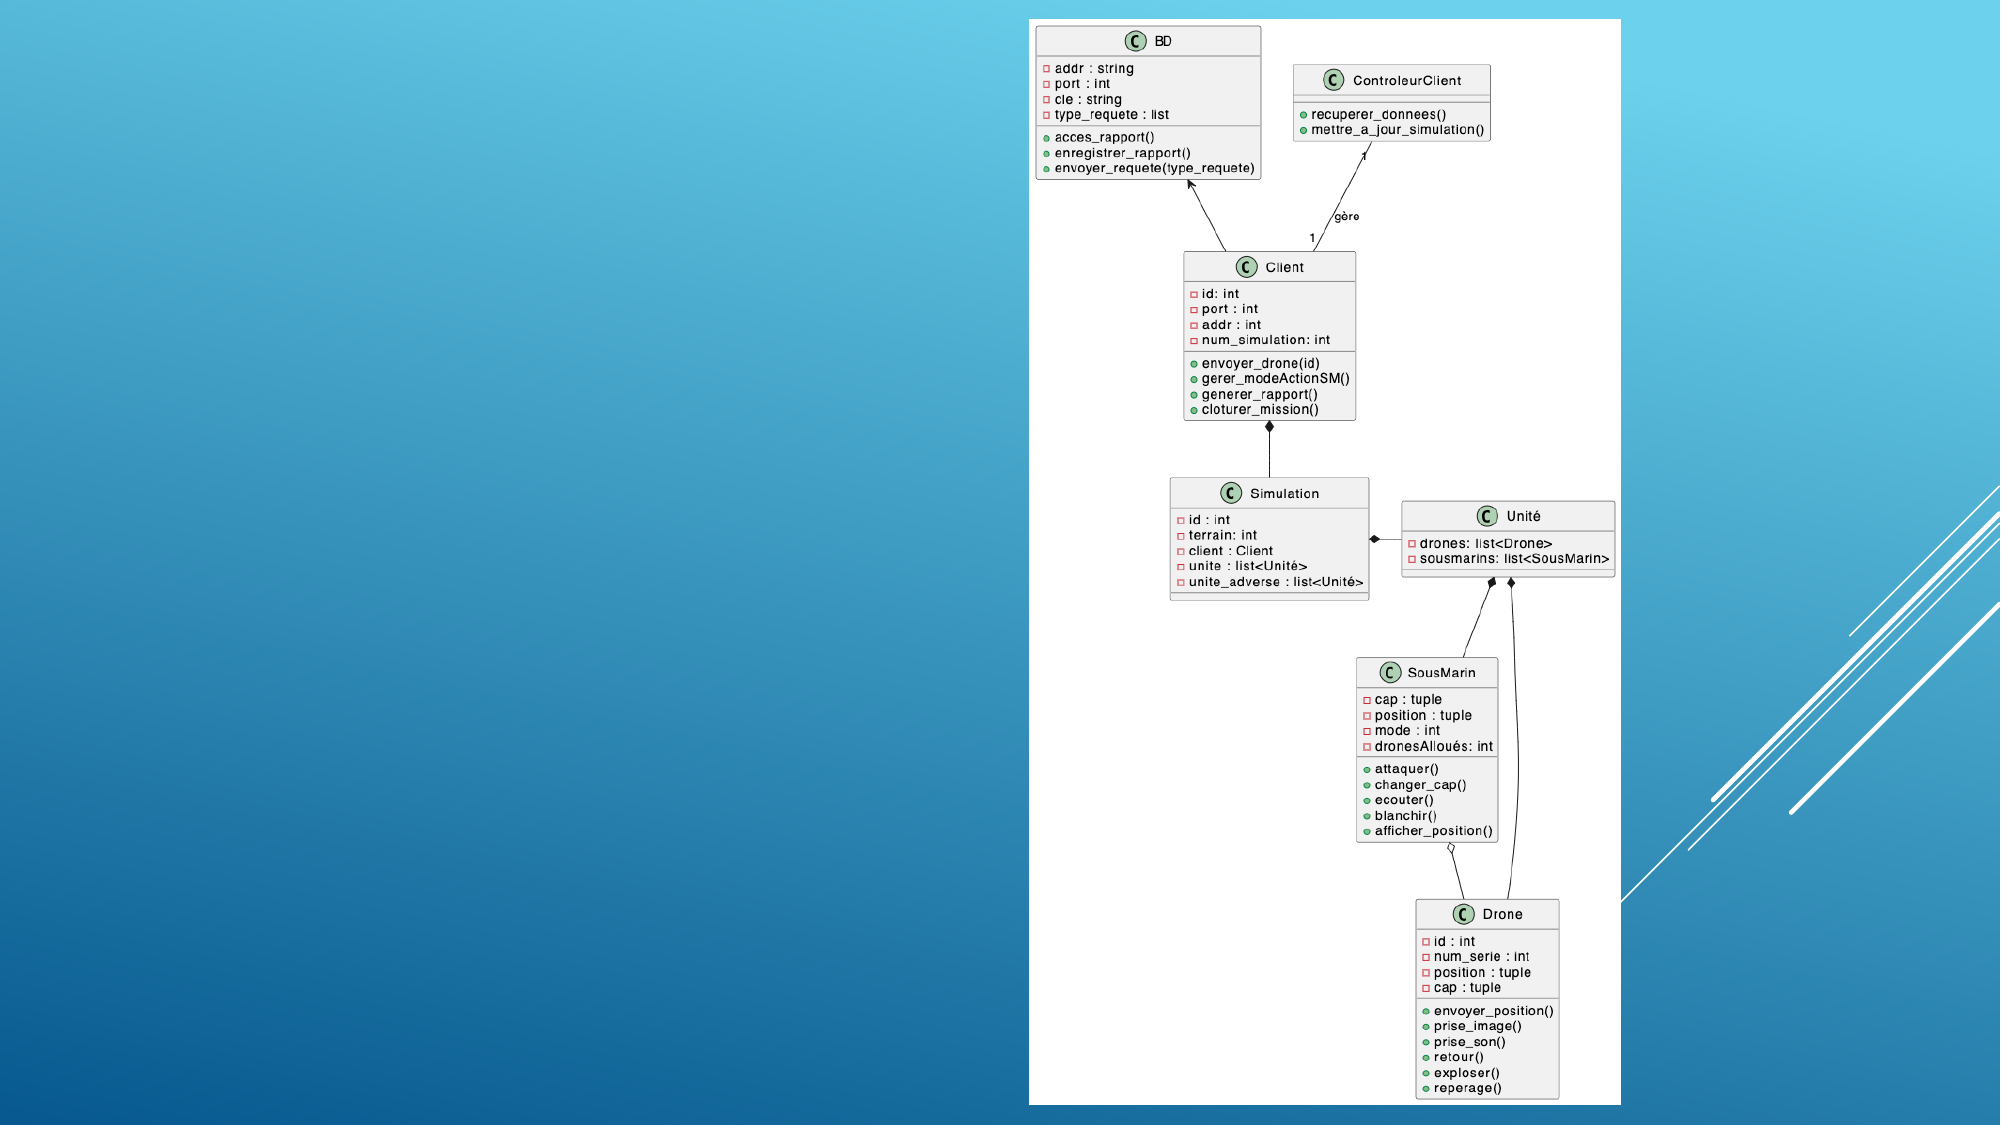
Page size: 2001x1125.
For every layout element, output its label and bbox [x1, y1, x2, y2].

list [1029, 19, 1621, 1106]
